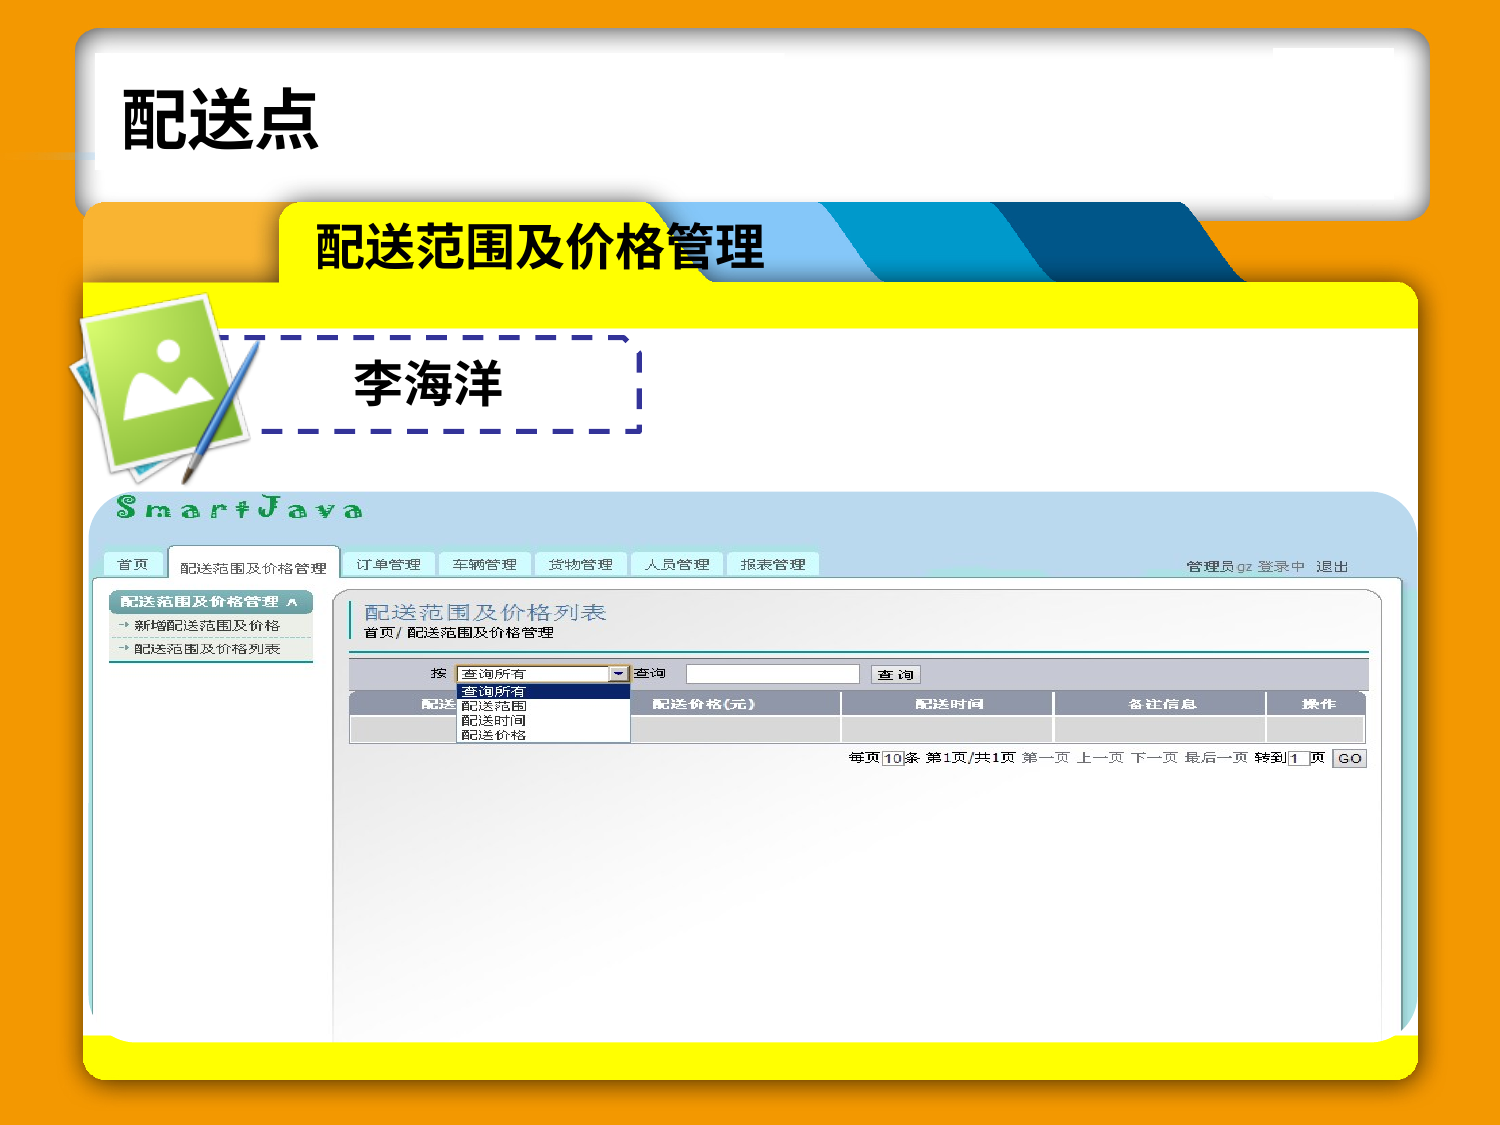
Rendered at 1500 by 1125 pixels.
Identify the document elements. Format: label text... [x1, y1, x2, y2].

text_box 配送范围及价格管理 [301, 208, 809, 283]
text_box 配送点 [106, 70, 337, 165]
picture [0, 0, 1500, 1125]
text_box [64, 290, 640, 492]
